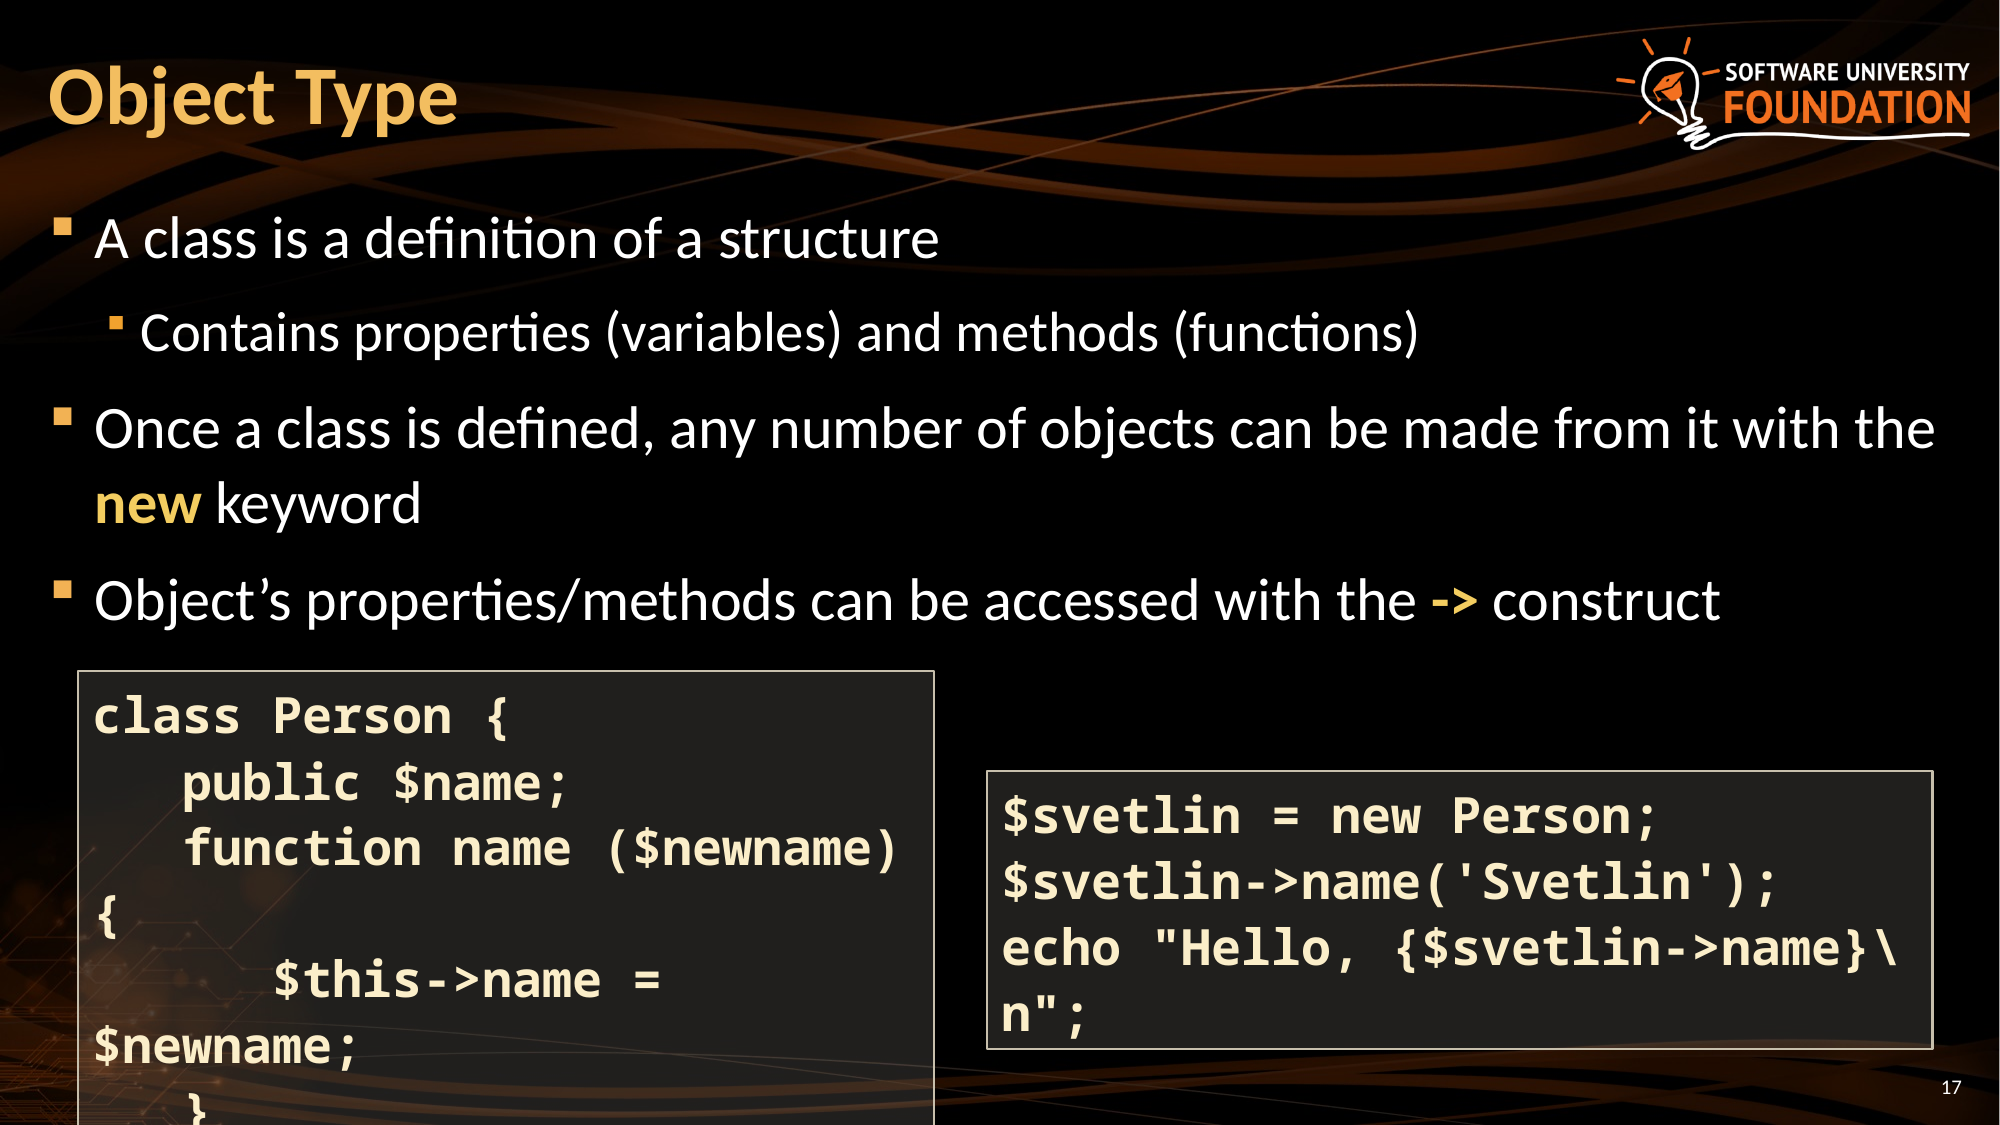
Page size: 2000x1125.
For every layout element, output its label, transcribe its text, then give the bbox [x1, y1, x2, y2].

text_box class Person { public $name; function name ($newname) { $this->name = $newname; } } [77, 670, 934, 1125]
text_box $svetlin = new Person; $svetlin->name('Svetlin'); echo "Hello, {$svetlin->name}\n"; [986, 770, 1933, 1050]
title Object Type [30, 6, 1602, 189]
picture [0, 0, 2000, 1125]
list A class is a definition of a structure Contains properties (variables) and methods (functions) Once a class is defined, any number of objects can be made from it with the new keyword Object’s properties/methods can be accessed with the -> construct [31, 188, 1968, 1103]
